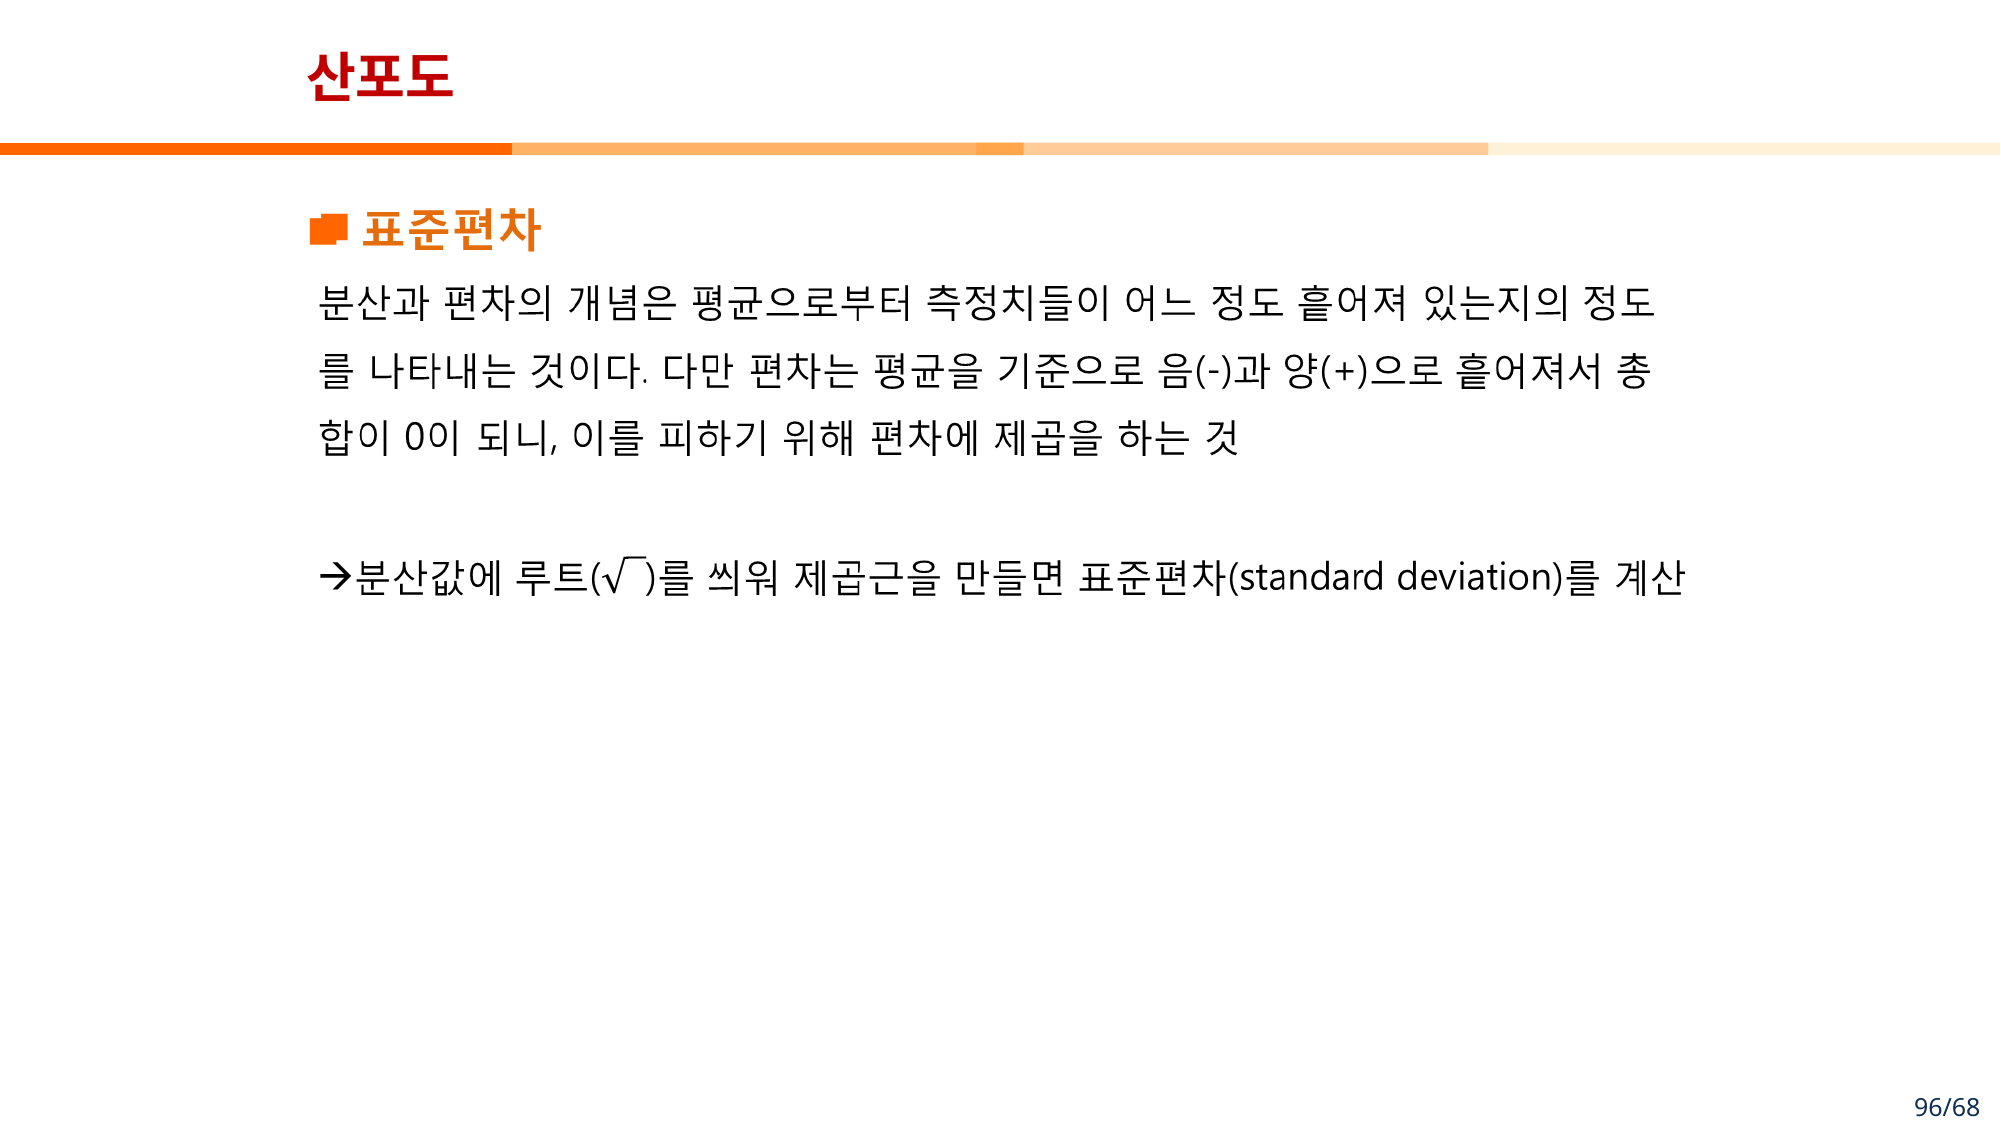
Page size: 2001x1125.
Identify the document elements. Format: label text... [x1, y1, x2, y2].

title 산포도 [291, 31, 1532, 122]
list [291, 174, 1709, 1073]
